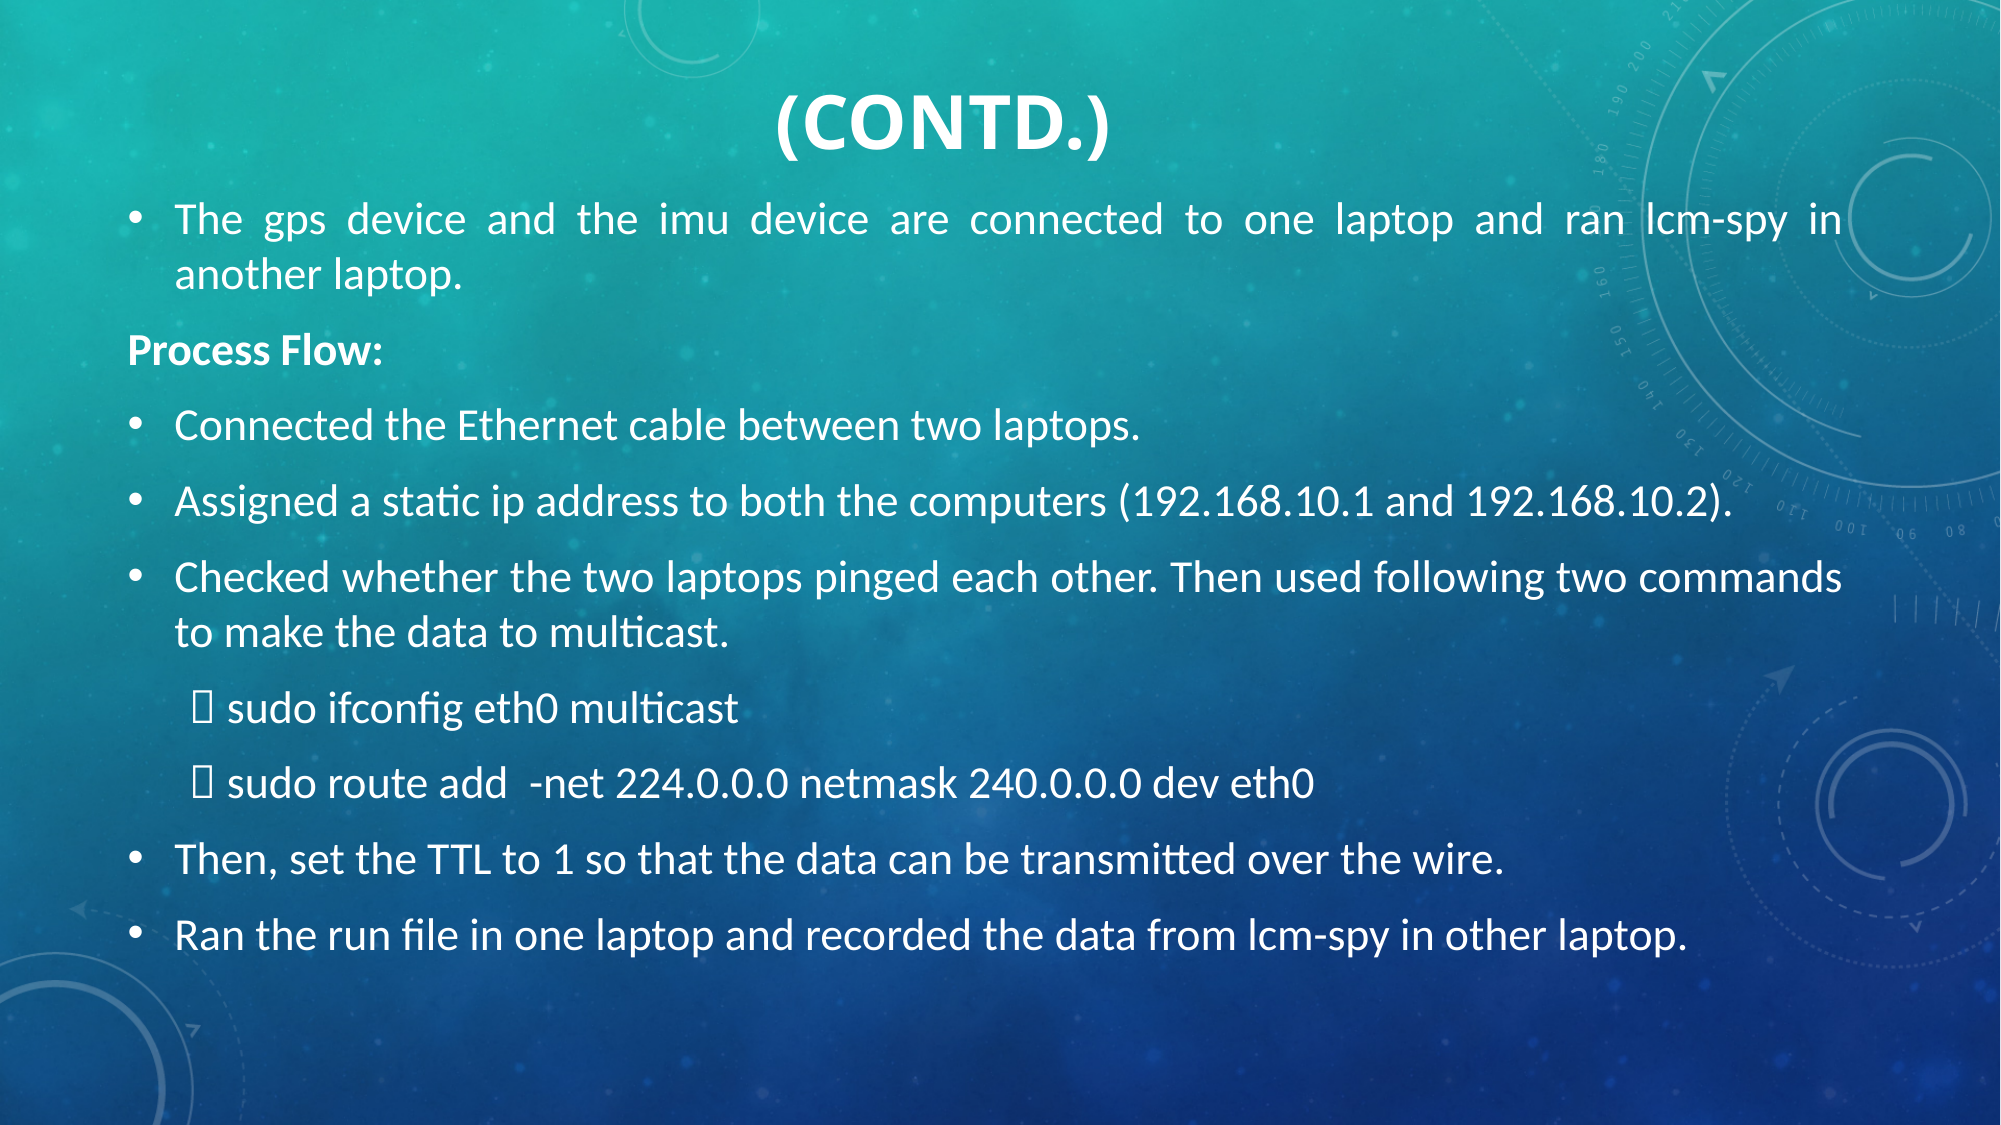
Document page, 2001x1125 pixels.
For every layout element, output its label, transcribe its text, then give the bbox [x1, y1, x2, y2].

picture [0, 0, 2001, 1125]
title (CONTD.) [112, 0, 1775, 119]
list The gps device and the imu device are connected to one laptop and ran lcm-spy in another laptop. Process Flow: Connected the Ethernet cable between two laptops. Assigned a static ip address to both the computers (192.168.10.1 and 192.168.10.2). Checked whether the two laptops pinged each other. Then used following two commands to make the data to multicast.  sudo ifconfig eth0 multicast  sudo route add -net 224.0.0.0 netmask 240.0.0.0 dev eth0 Then, set the TTL to 1 so that the data can be transmitted over the wire. Ran the run file in one laptop and recorded the data from lcm-spy in other laptop. [112, 119, 1860, 1029]
